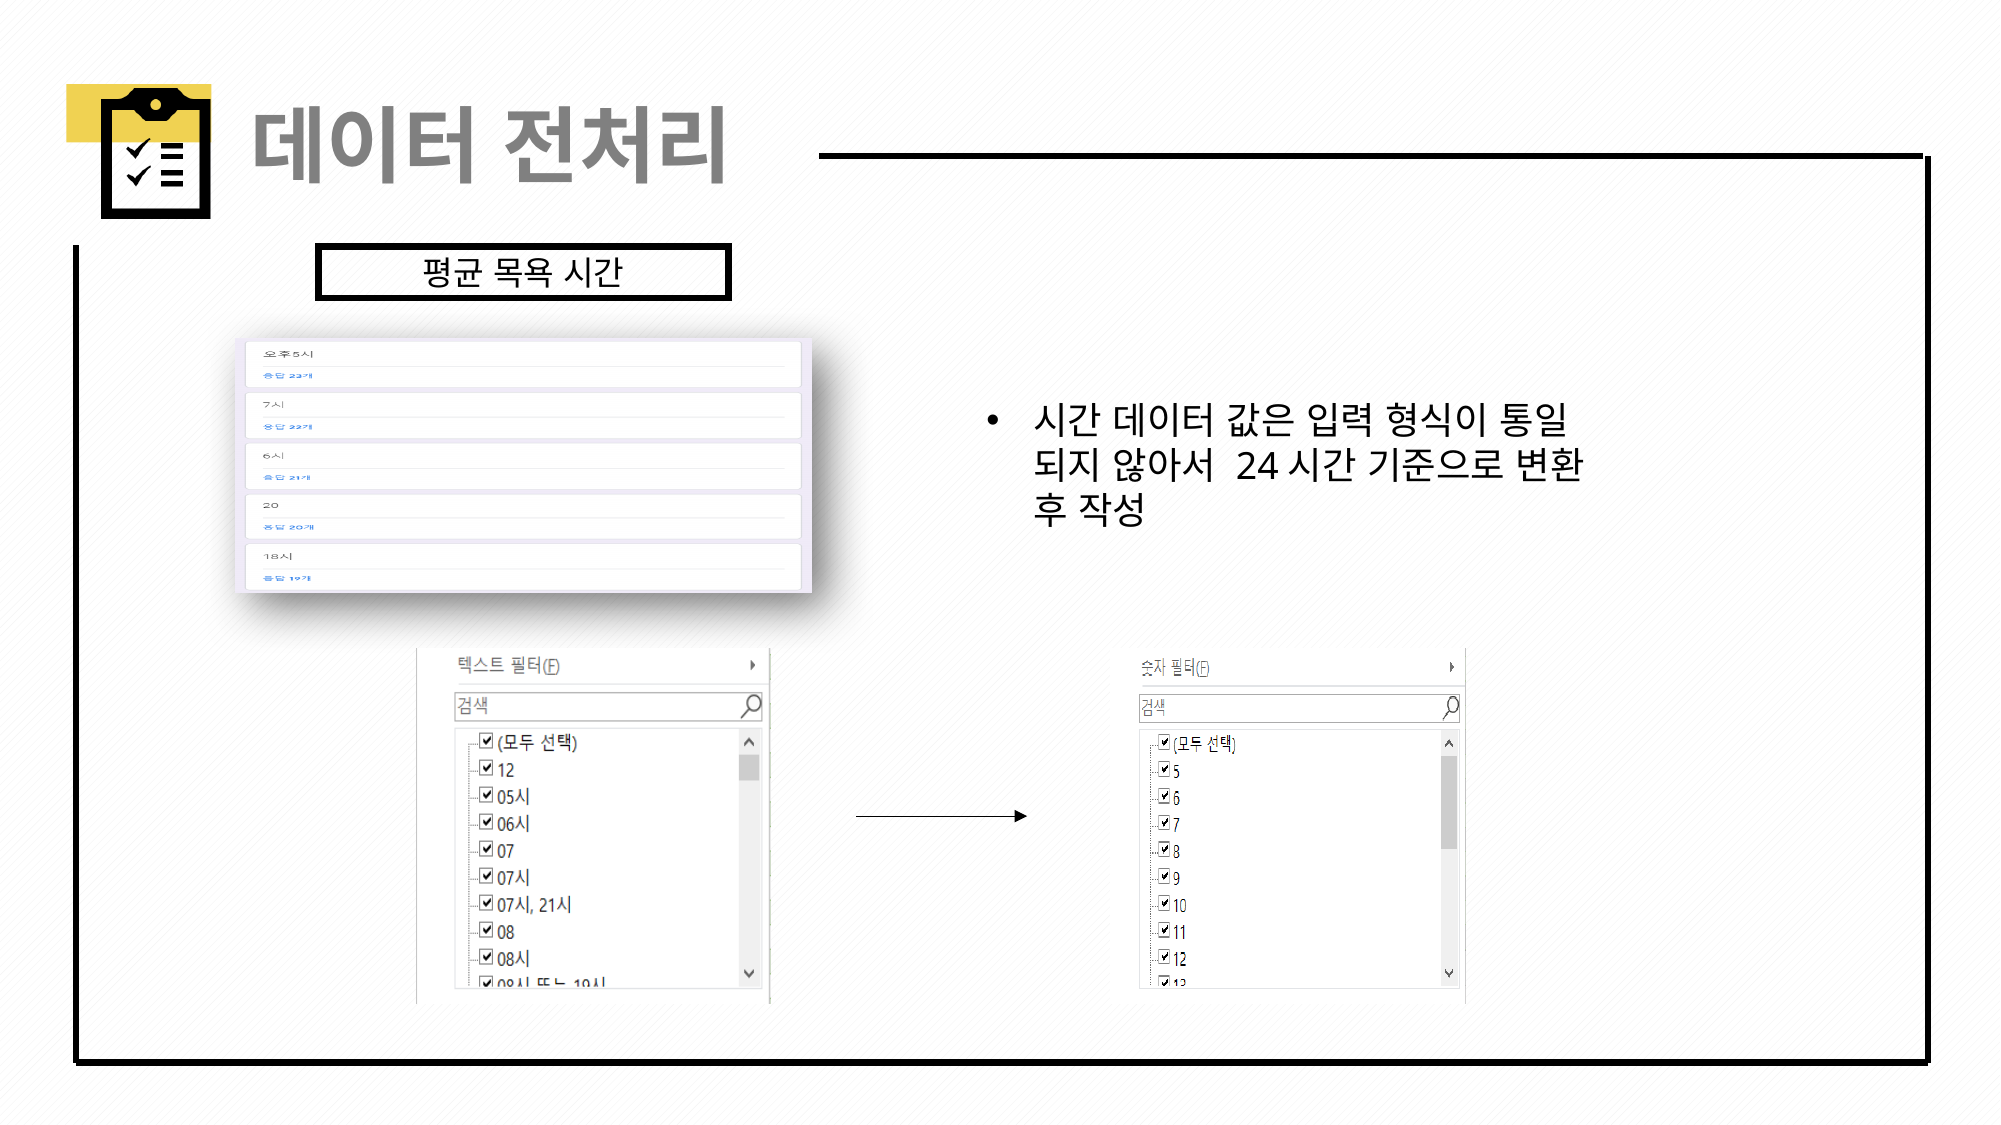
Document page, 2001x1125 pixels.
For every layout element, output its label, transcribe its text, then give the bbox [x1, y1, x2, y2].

text_box 데이터 전처리 [235, 85, 1982, 201]
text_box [76, 156, 1929, 1063]
picture [1110, 648, 1466, 1004]
text_box [65, 83, 213, 143]
picture [416, 648, 771, 1004]
picture [90, 88, 221, 156]
